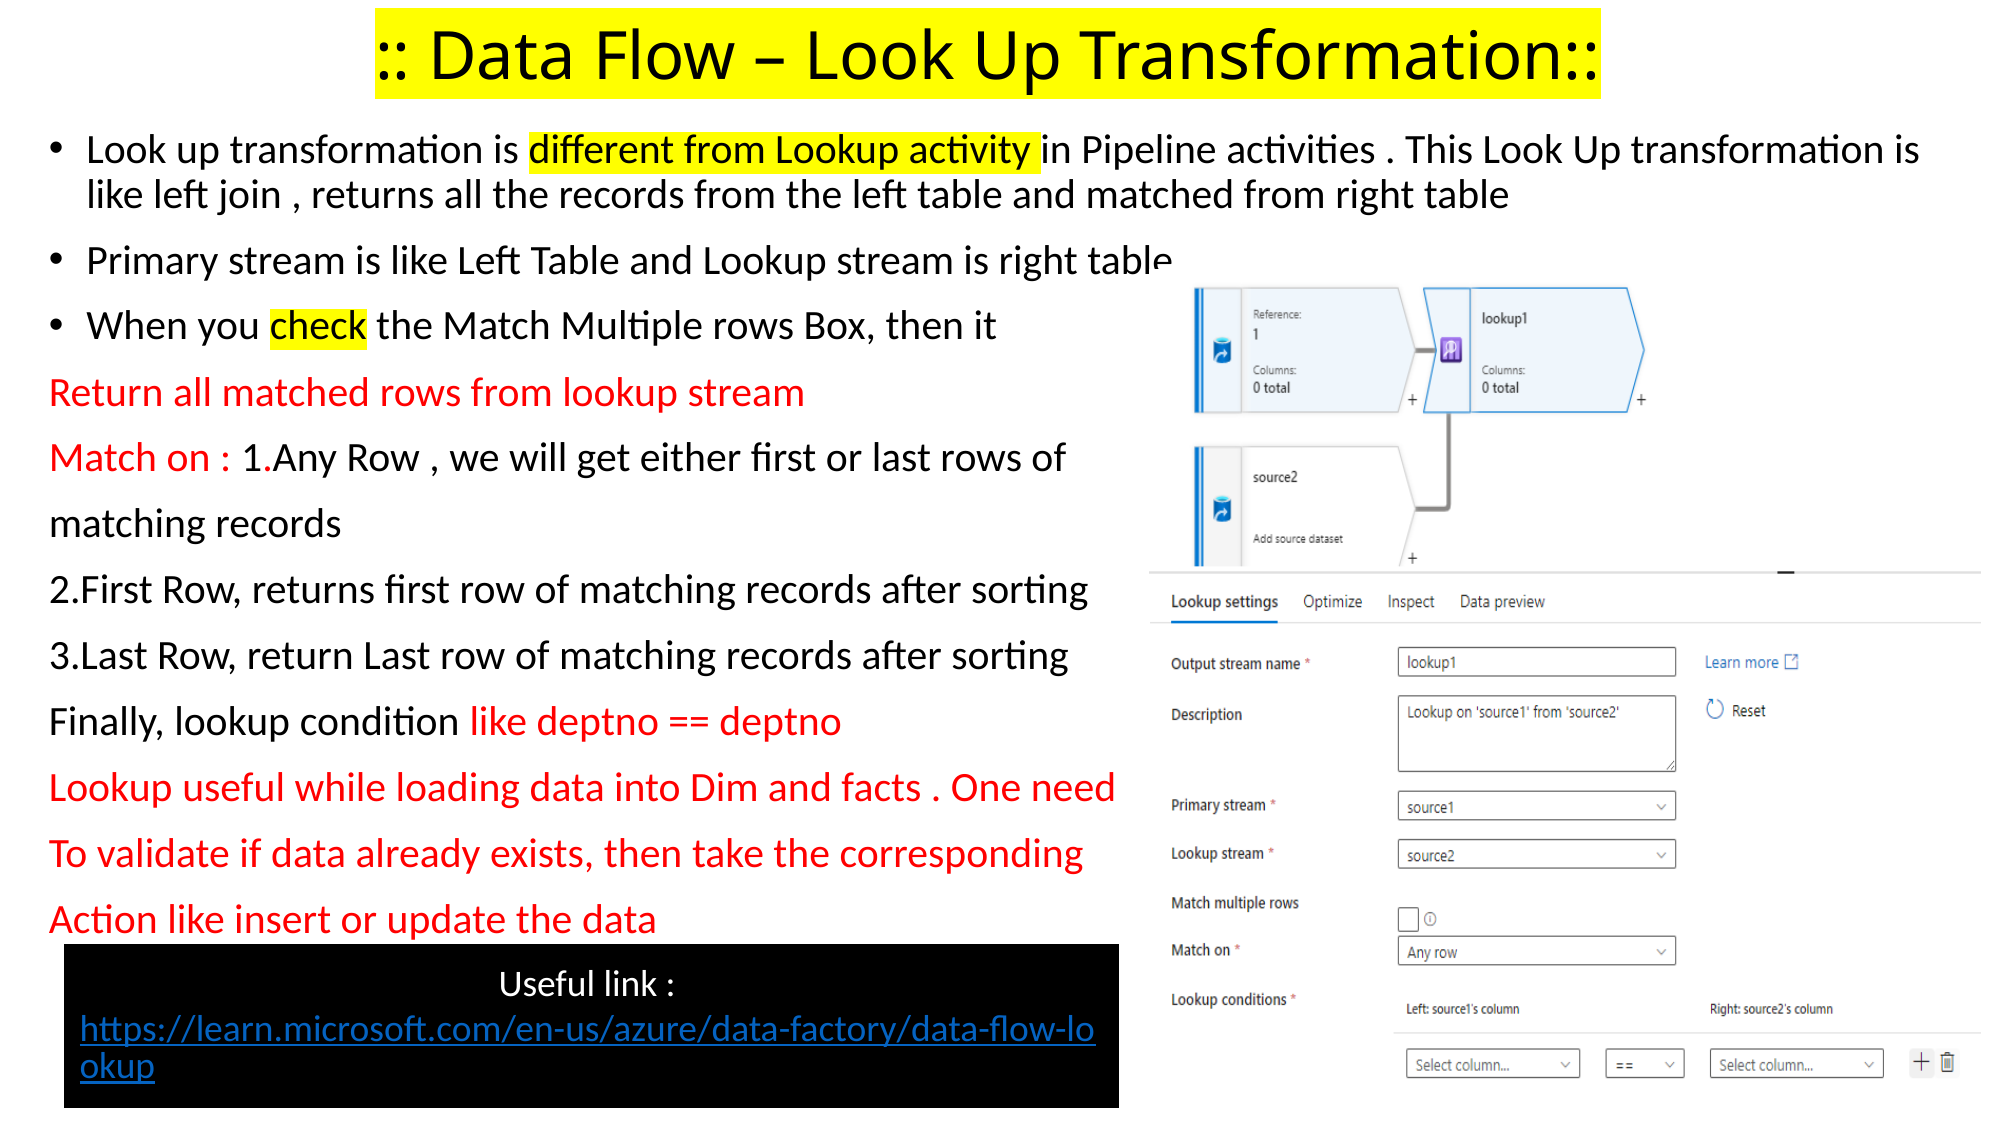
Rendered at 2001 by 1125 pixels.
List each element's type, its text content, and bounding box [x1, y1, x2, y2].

title :: Data Flow – Look Up Transformation:: [125, 17, 1851, 98]
picture [1149, 269, 1981, 1108]
list Look up transformation is different from Lookup activity in Pipeline activities . This Look Up transformation is like left join , returns all the records from the left table and matched from right table Primary stream is like Left Table and Lookup stream is right table When you check the Match Multiple rows Box, then it Return all matched rows from lookup stream Match on : 1.Any Row , we will get either first or last rows of matching records 2.First Row, returns first row of matching records after sorting 3.Last Row, return Last row of matching records after sorting Finally, lookup condition like deptno == deptno Lookup useful while loading data into Dim and facts . One need To validate if data already exists, then take the corresponding Action like insert or update the data [33, 119, 1959, 1094]
text_box Useful link : https://learn.microsoft.com/en-us/azure/data-factory/data-flow-lookup [64, 944, 1119, 1108]
